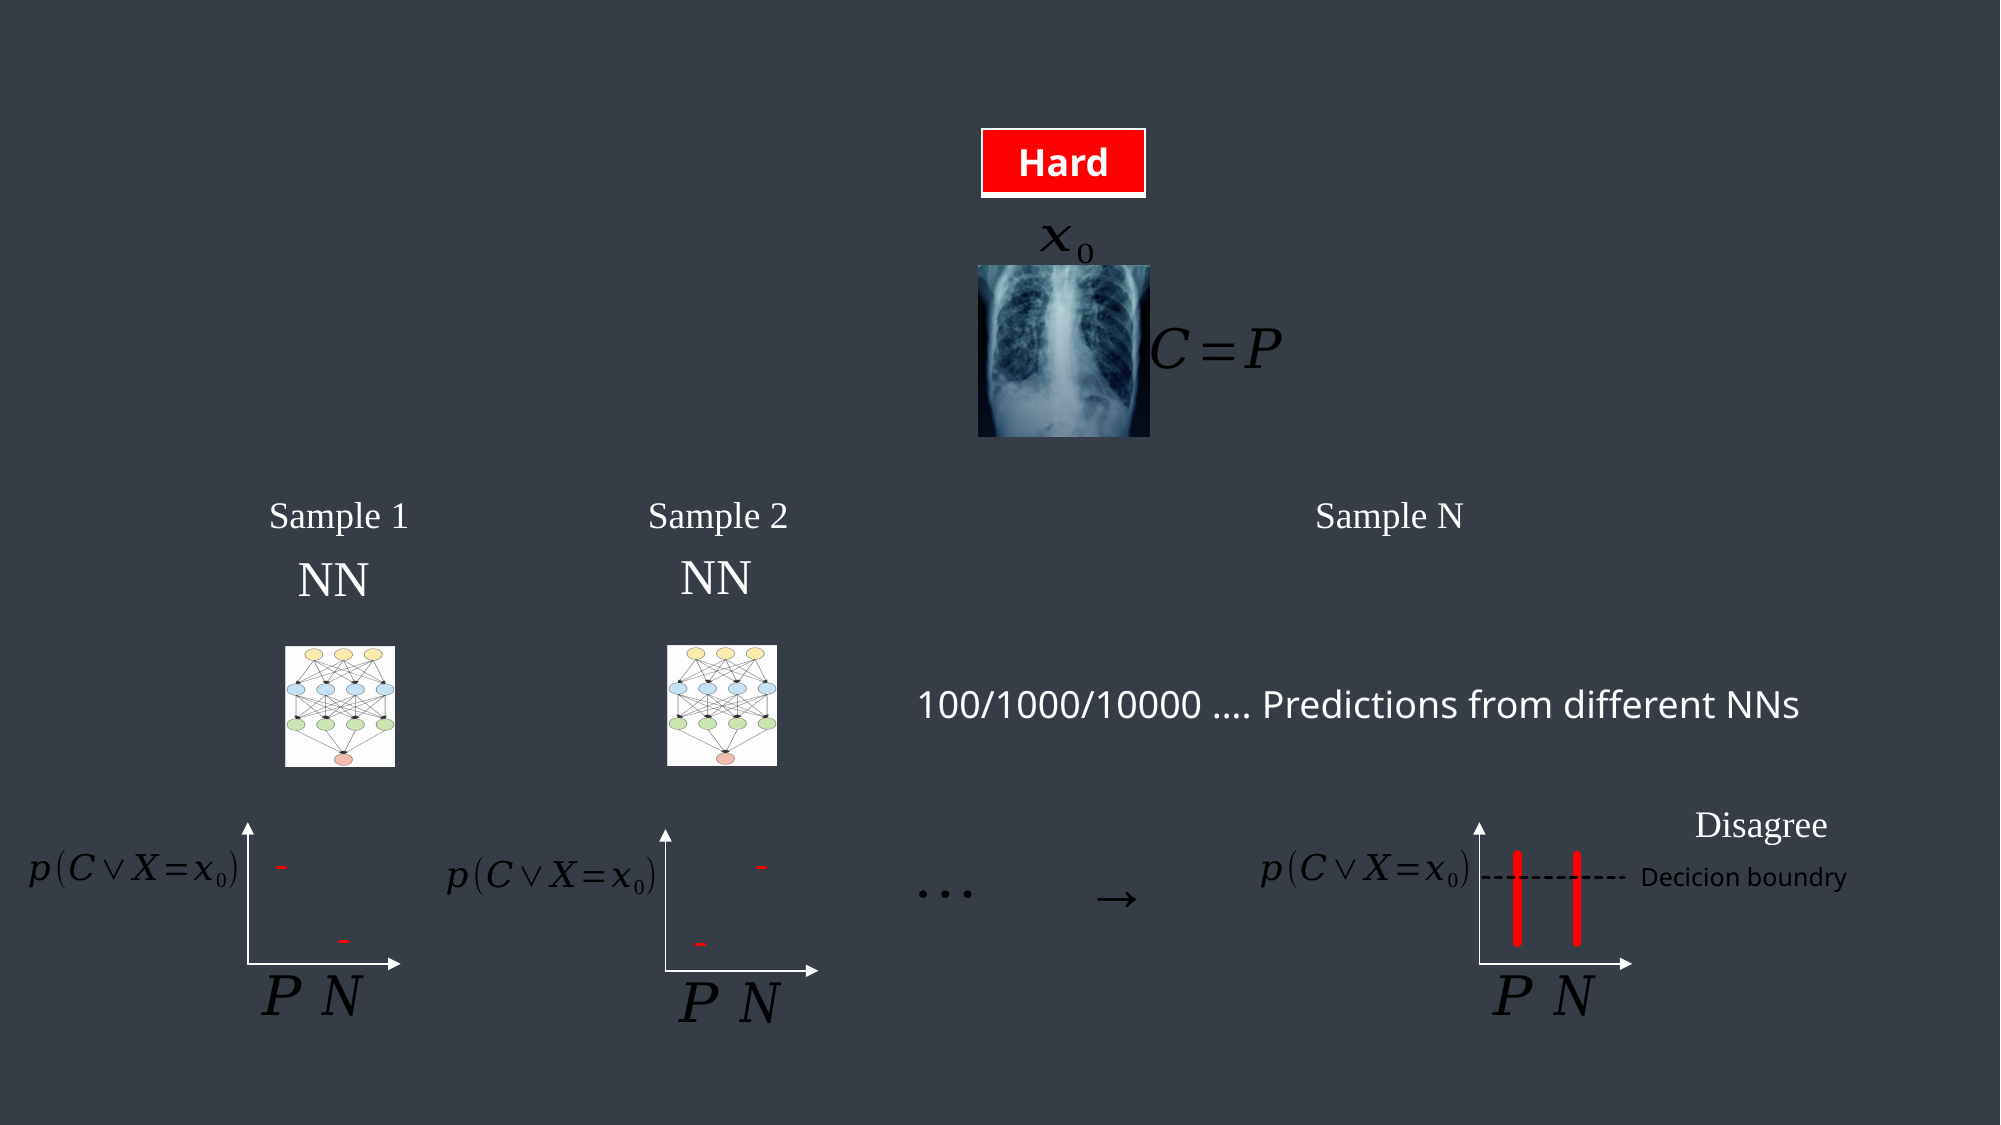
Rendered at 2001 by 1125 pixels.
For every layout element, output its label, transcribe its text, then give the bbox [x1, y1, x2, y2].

text_box Sample 2 [633, 484, 805, 544]
text_box Decicion boundry [1625, 854, 1863, 900]
text_box Disagree [1680, 792, 1898, 852]
picture [977, 264, 1151, 437]
picture [279, 647, 401, 767]
text_box 100/1000/10000 …. Predictions from different NNs [901, 673, 1816, 734]
table_header Hard [983, 130, 1144, 192]
picture [661, 646, 783, 766]
text_box NN [665, 544, 767, 613]
text_box NN [282, 544, 385, 614]
text_box Sample N [1300, 484, 1518, 544]
text_box Sample 1 [254, 484, 426, 544]
